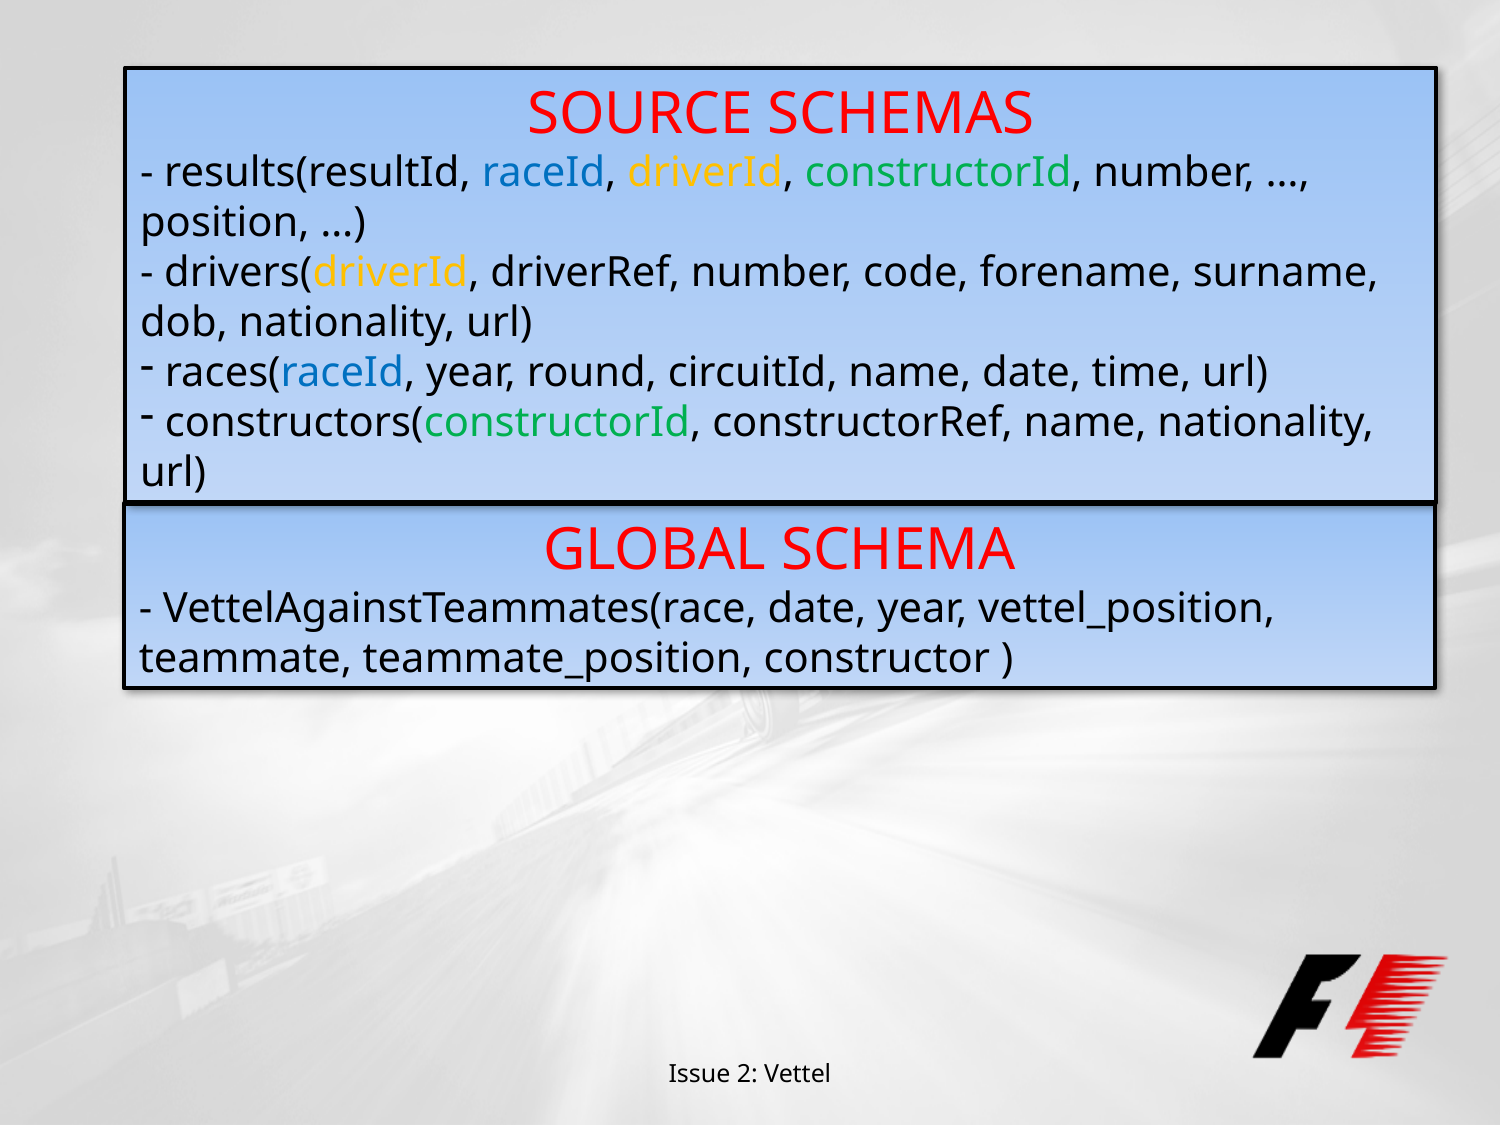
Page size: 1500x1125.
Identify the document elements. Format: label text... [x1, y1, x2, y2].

text_box GLOBAL SCHEMA - VettelAgainstTeammates(race, date, year, vettel_position, teammate, teammate_position, constructor ) [123, 505, 1435, 689]
text_box SOURCE SCHEMAS - results(resultId, raceId, driverId, constructorId, number, …, position, …) - drivers(driverId, driverRef, number, code, forename, surname, dob, nationality, url) races(raceId, year, round, circuitId, name, date, time, url) constructors(constructorId, constructorRef, name, nationality, url) [125, 67, 1437, 503]
footer Issue 2: Vettel [496, 1042, 1004, 1103]
picture [0, 0, 1500, 1125]
